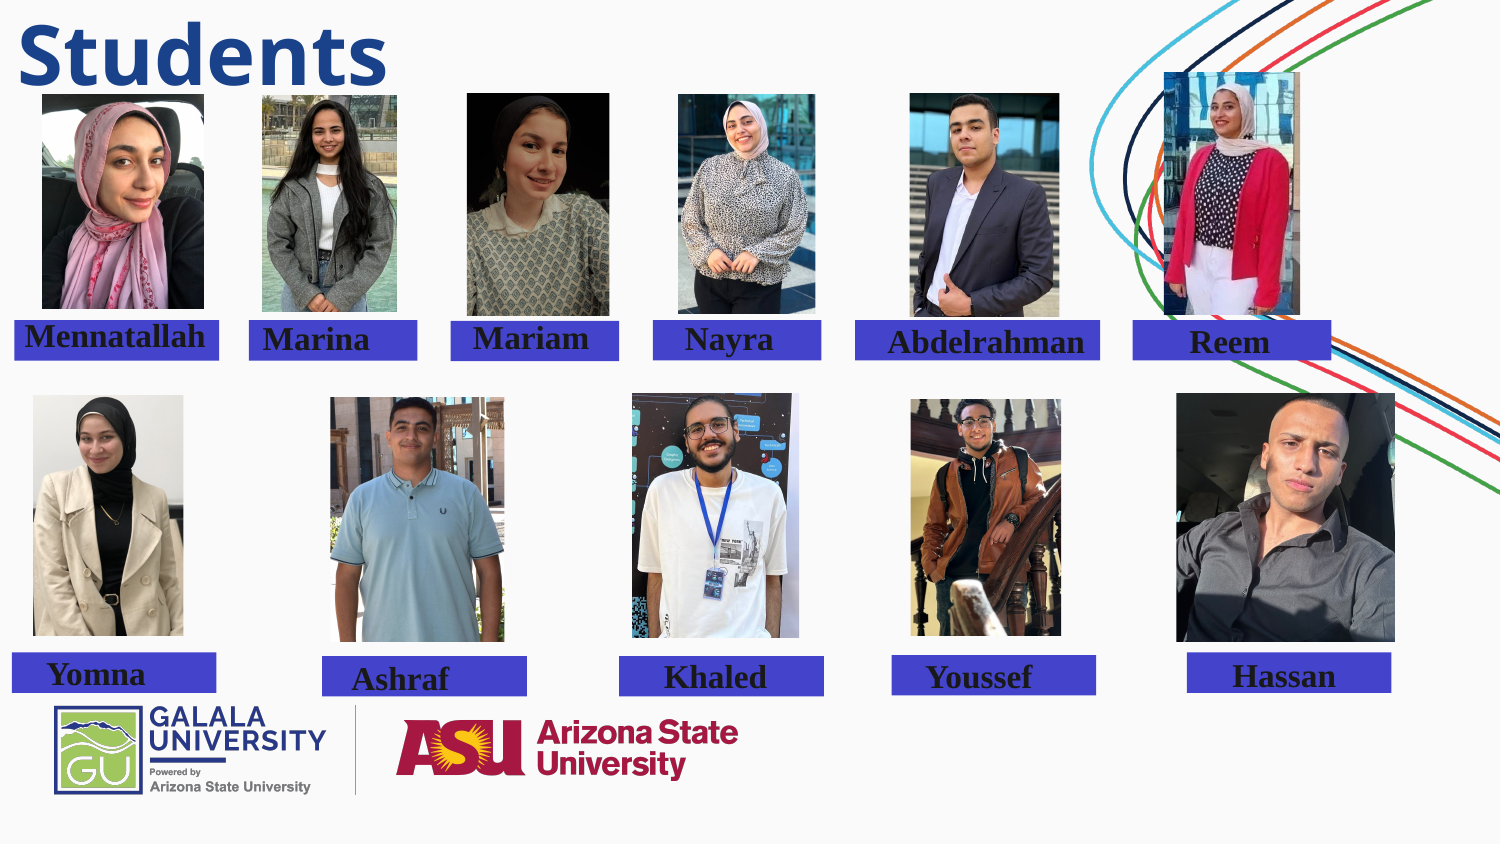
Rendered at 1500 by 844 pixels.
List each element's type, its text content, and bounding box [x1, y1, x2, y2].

text_box Mennatallah [24, 314, 215, 355]
picture [330, 397, 505, 642]
text_box [11, 652, 45, 693]
text_box [619, 656, 663, 663]
text_box Mariam [472, 323, 610, 357]
text_box [891, 655, 1097, 696]
text_box Abdelrahman [887, 320, 1101, 361]
text_box [1286, 320, 1332, 361]
text_box [450, 320, 620, 362]
text_box Students [17, 2, 399, 103]
text_box Yomna [45, 652, 183, 663]
text_box [1186, 652, 1392, 693]
text_box [183, 652, 217, 663]
text_box [855, 320, 887, 361]
text_box Khaled [663, 655, 802, 696]
text_box [322, 656, 351, 663]
text_box [1132, 320, 1189, 361]
picture [42, 94, 204, 309]
picture [261, 95, 397, 312]
text_box [14, 320, 220, 361]
text_box Youssef [925, 654, 1064, 695]
text_box Nayra [685, 316, 822, 357]
text_box Ashraf [351, 656, 488, 663]
picture [466, 0, 1500, 642]
text_box [652, 320, 822, 361]
picture [32, 394, 184, 636]
text_box Marina [262, 318, 399, 357]
text_box Hassan [1232, 654, 1371, 695]
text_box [17, 665, 738, 836]
text_box [248, 320, 418, 361]
text_box [488, 656, 527, 663]
text_box Reem [1189, 323, 1286, 361]
text_box [743, 656, 824, 697]
